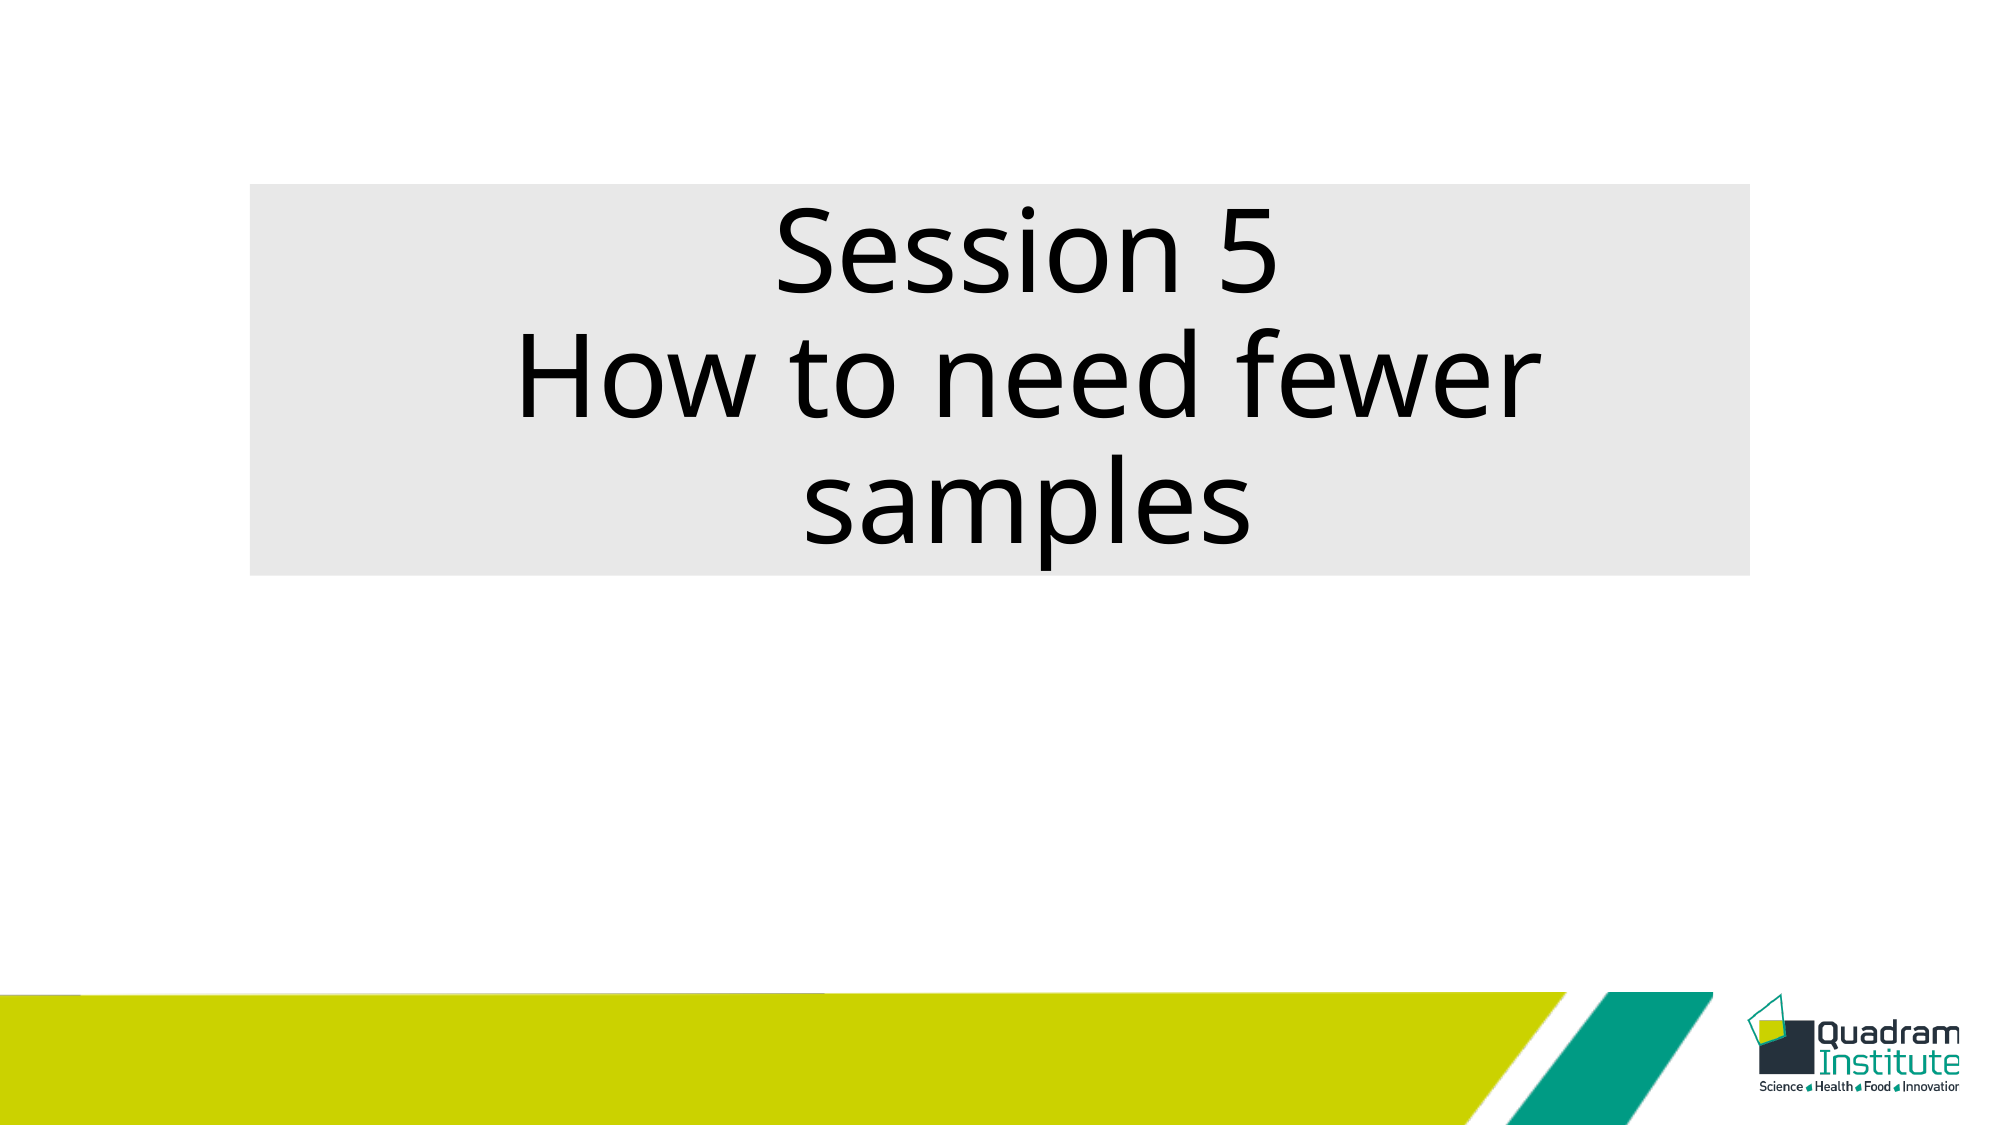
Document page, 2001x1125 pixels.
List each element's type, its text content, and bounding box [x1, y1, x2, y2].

title Session 5 How to need fewer samples [249, 184, 1750, 576]
